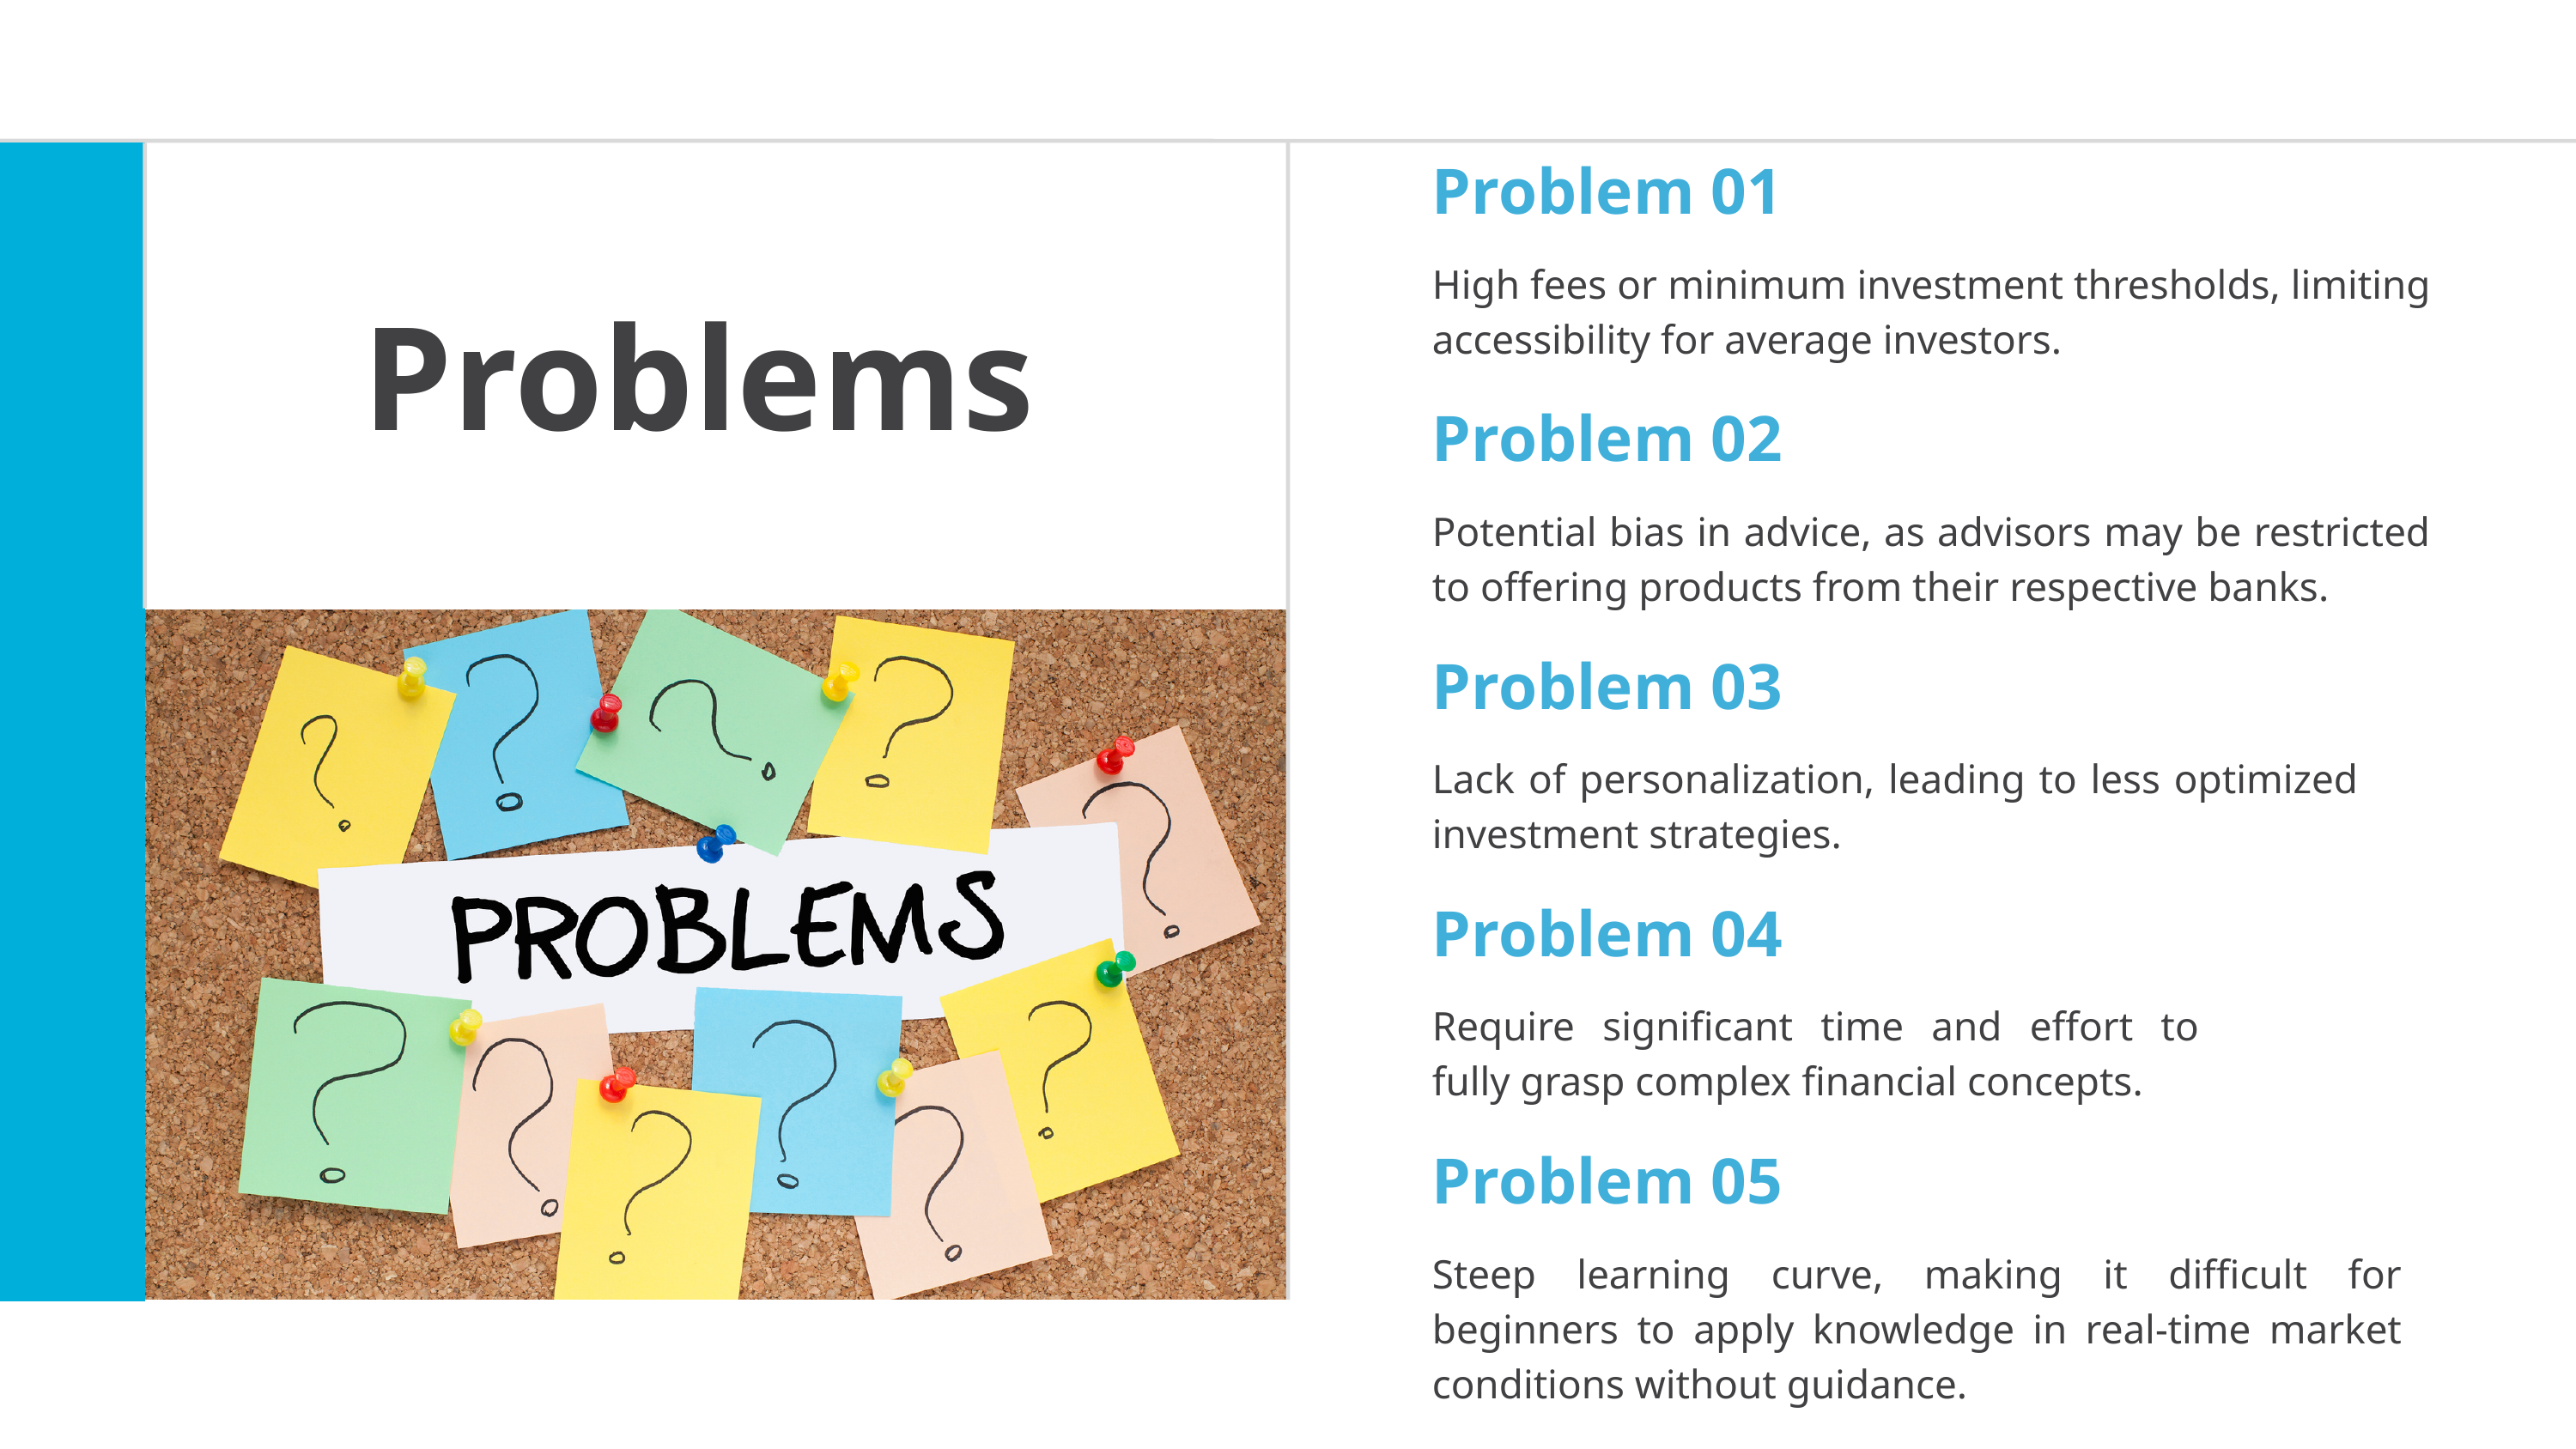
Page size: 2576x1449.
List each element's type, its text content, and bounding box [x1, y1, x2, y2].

text_box Require significant time and effort to fully grasp complex financial concepts. [1431, 993, 2200, 1159]
text_box Problem 01 [1431, 158, 1826, 227]
text_box Lack of personalization, leading to less optimized investment strategies. [1431, 746, 2360, 912]
text_box Problem 05 [1431, 1148, 1853, 1217]
text_box Steep learning curve, making it difficult for beginners to apply knowledge in real-time market conditions without guidance. [1431, 1241, 2403, 1449]
text_box Problem 04 [1431, 900, 1853, 970]
text_box Problems [270, 300, 1128, 459]
text_box [149, 609, 1288, 1300]
text_box High fees or minimum investment thresholds, limiting accessibility for average investors. [1431, 252, 2432, 417]
text_box Potential bias in advice, as advisors may be restricted to offering products from their respective banks. [1431, 499, 2432, 664]
text_box Problem 03 [1431, 652, 1826, 723]
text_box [0, 142, 145, 1302]
text_box Problem 02 [1431, 405, 1853, 475]
